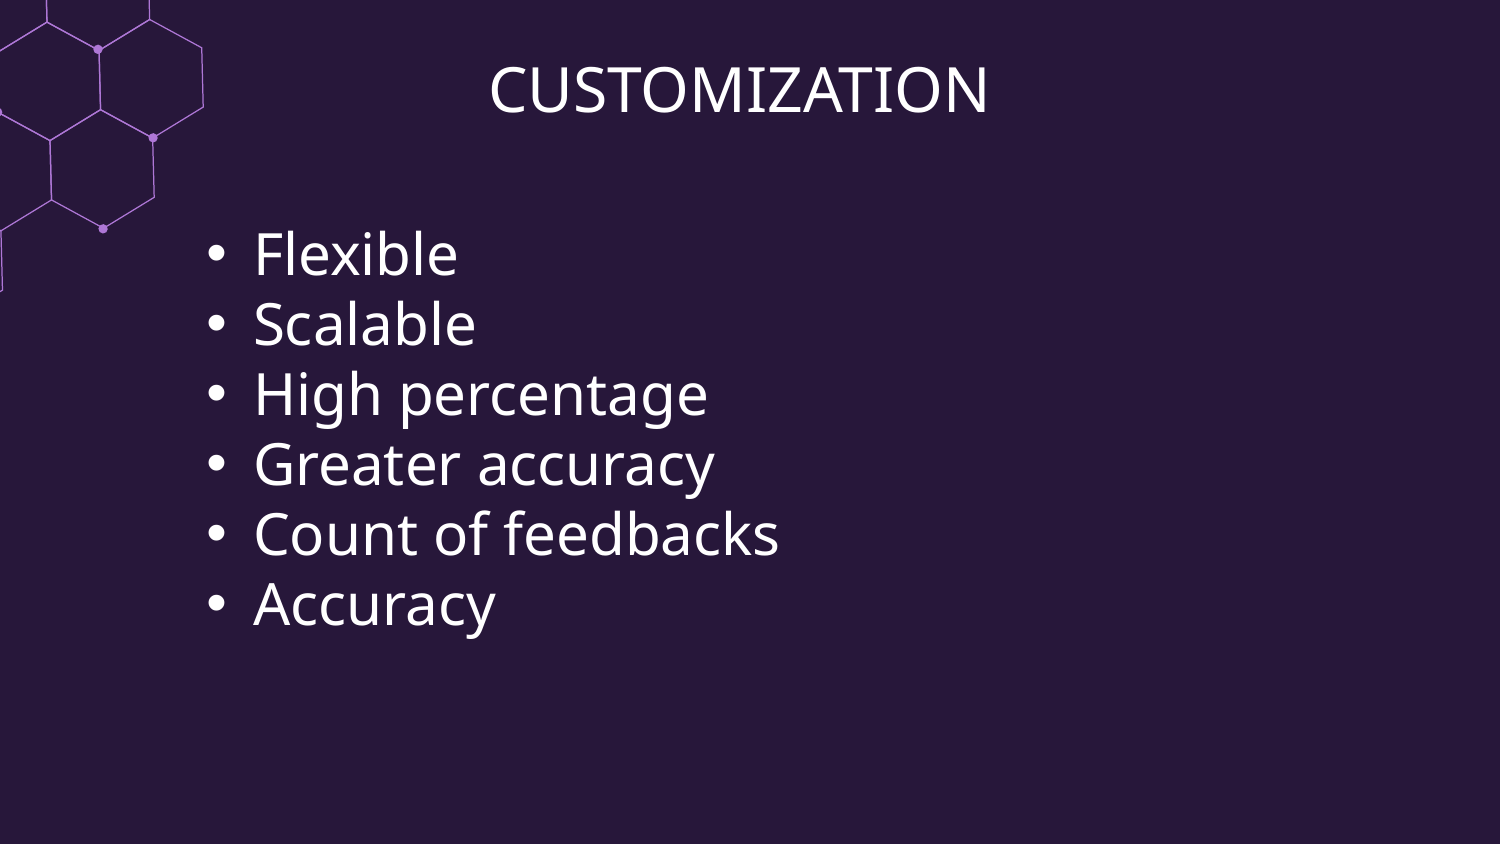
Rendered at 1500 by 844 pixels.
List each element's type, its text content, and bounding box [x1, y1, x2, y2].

text_box Customization [473, 42, 1139, 133]
text_box Flexible Scalable High percentage Greater accuracy Count of feedbacks Accuracy [191, 210, 1250, 645]
